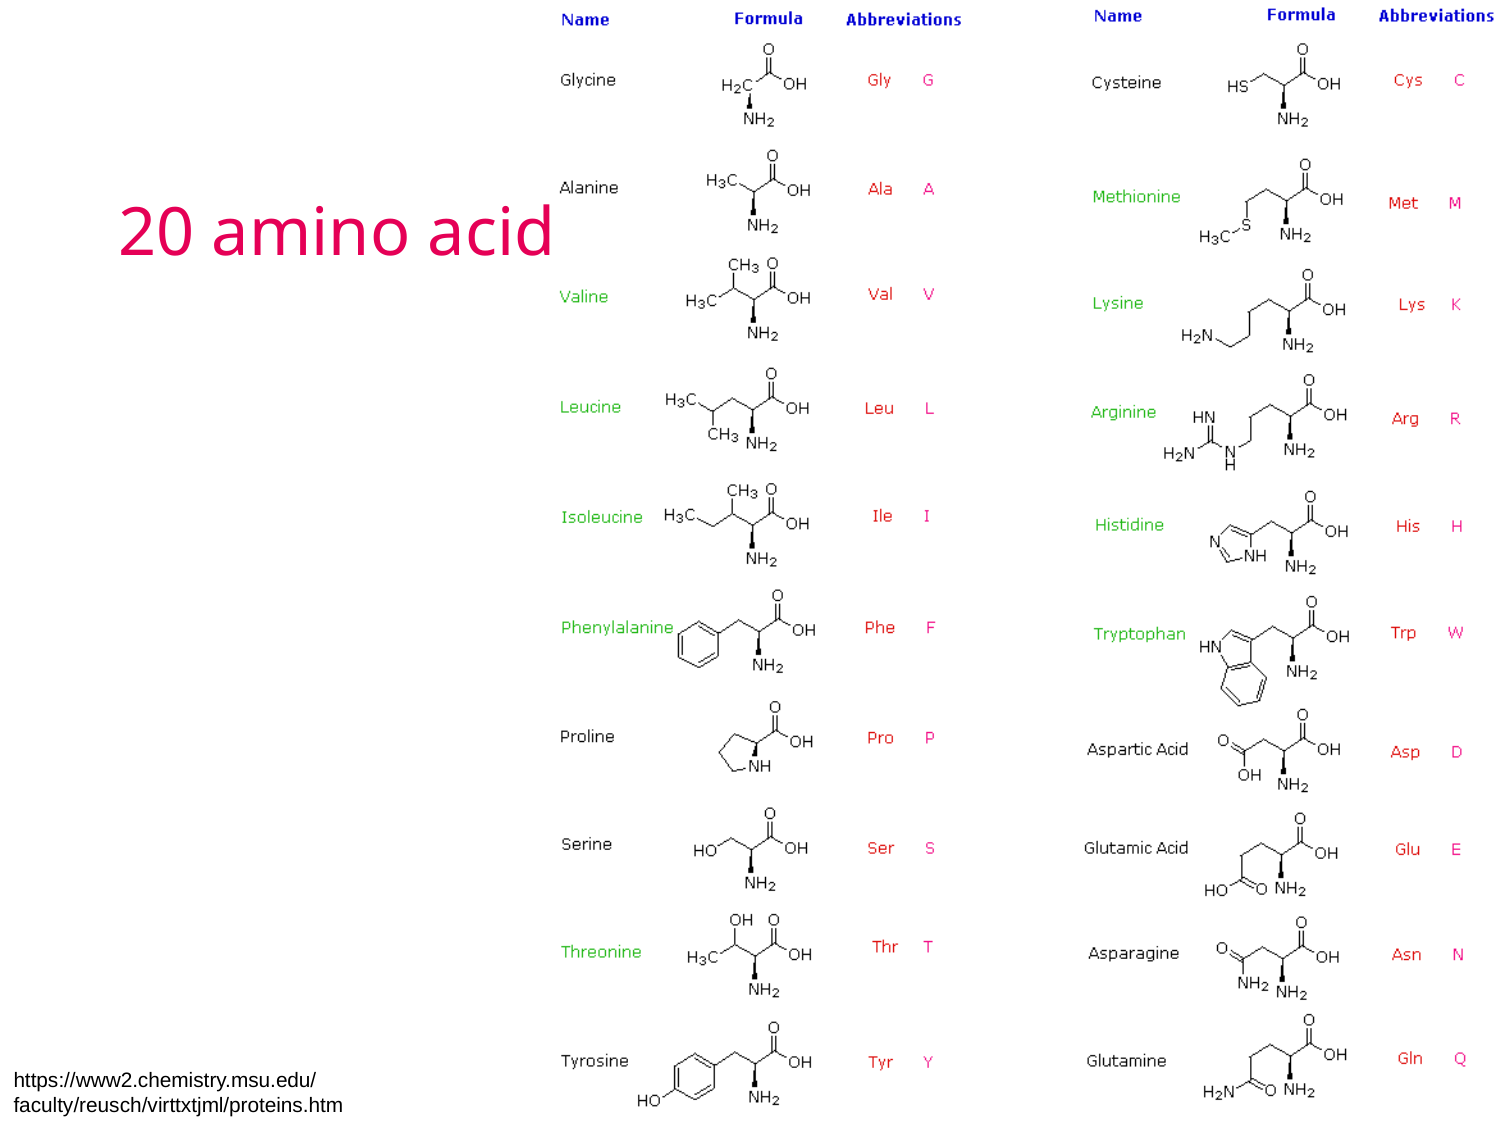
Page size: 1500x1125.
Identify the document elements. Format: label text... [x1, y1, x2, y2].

text_box https://www2.chemistry.msu.edu/faculty/reusch/virttxtjml/proteins.htm [0, 1059, 361, 1124]
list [555, 5, 1500, 1118]
title 20 amino acids [103, 59, 555, 278]
